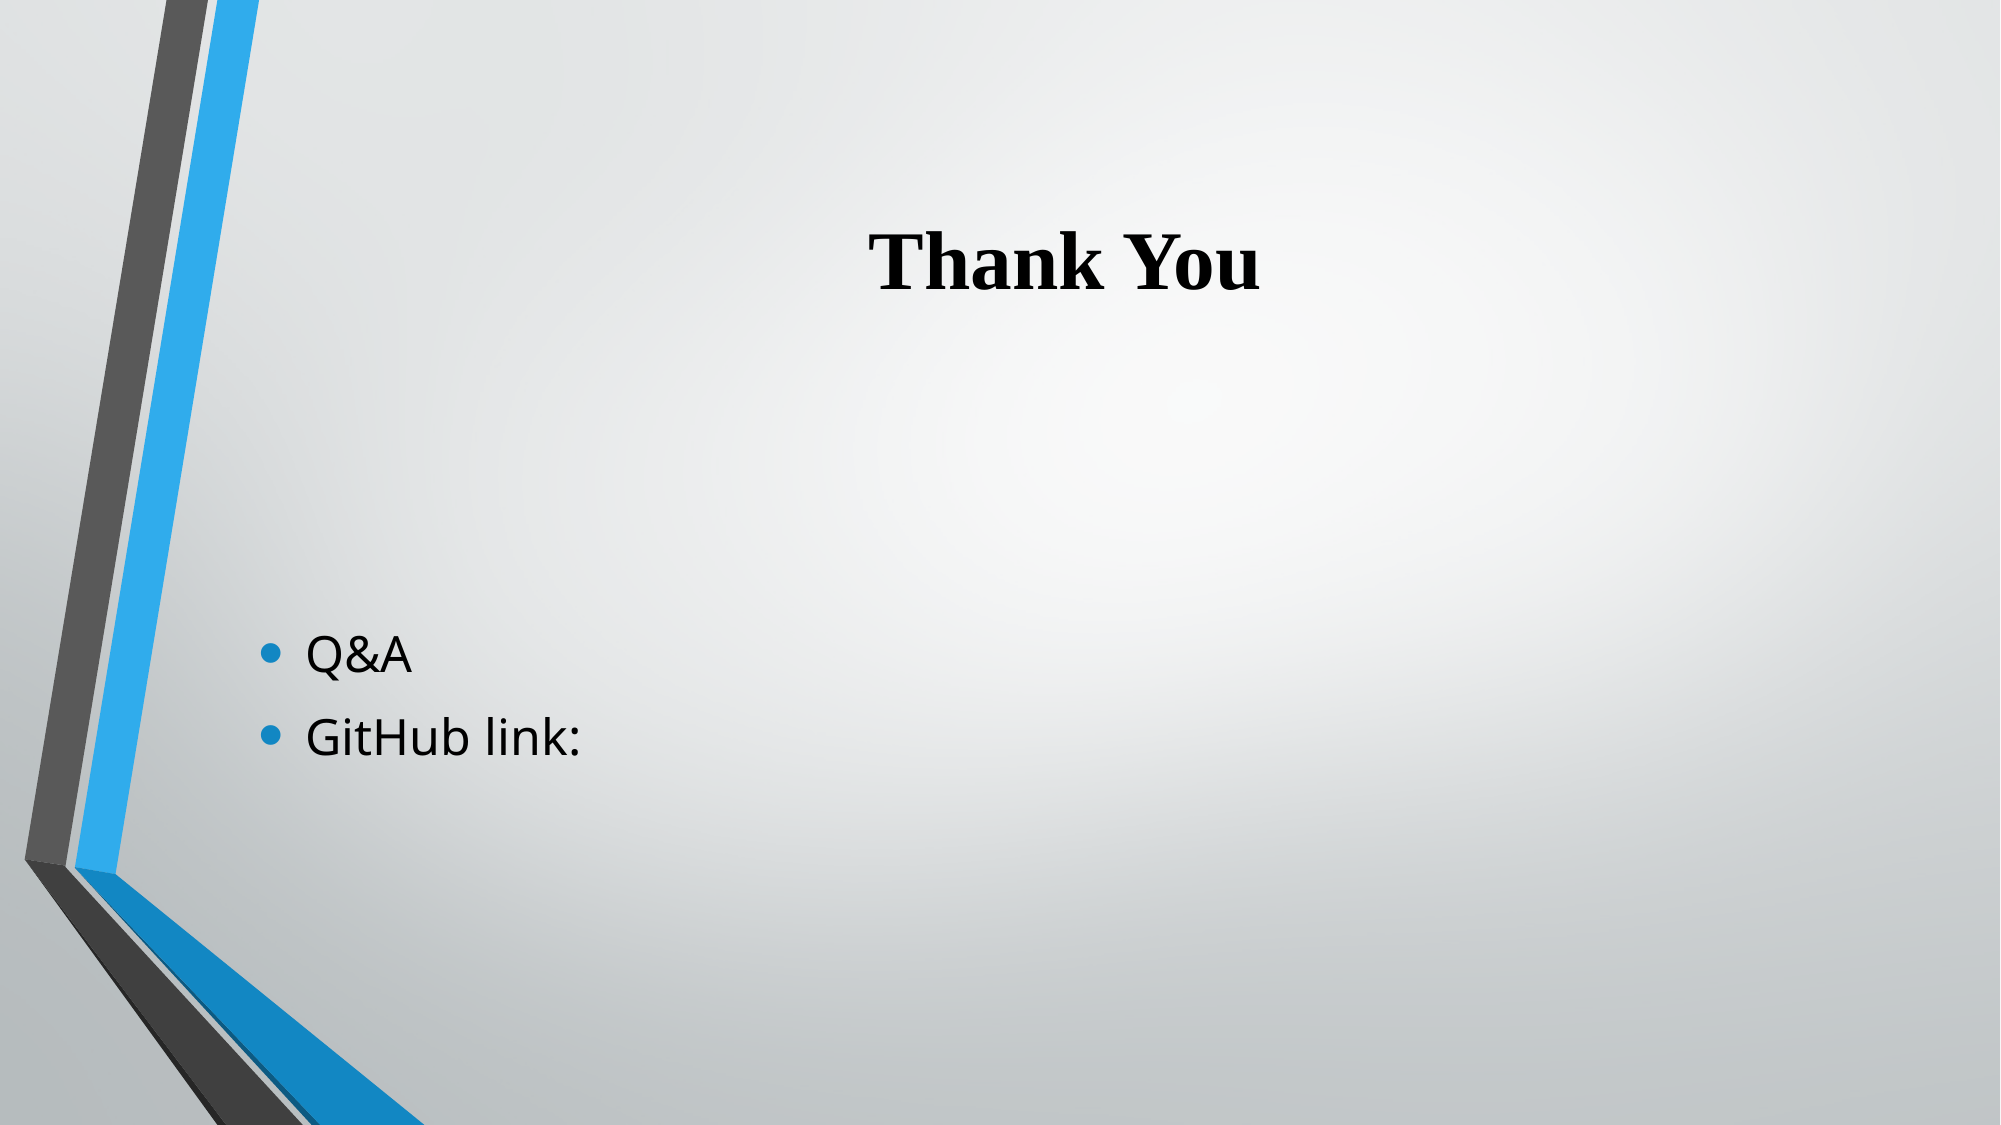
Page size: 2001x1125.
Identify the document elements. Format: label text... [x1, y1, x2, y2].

list Q&A GitHub link: [243, 437, 1887, 950]
title Thank You [243, 112, 1887, 400]
